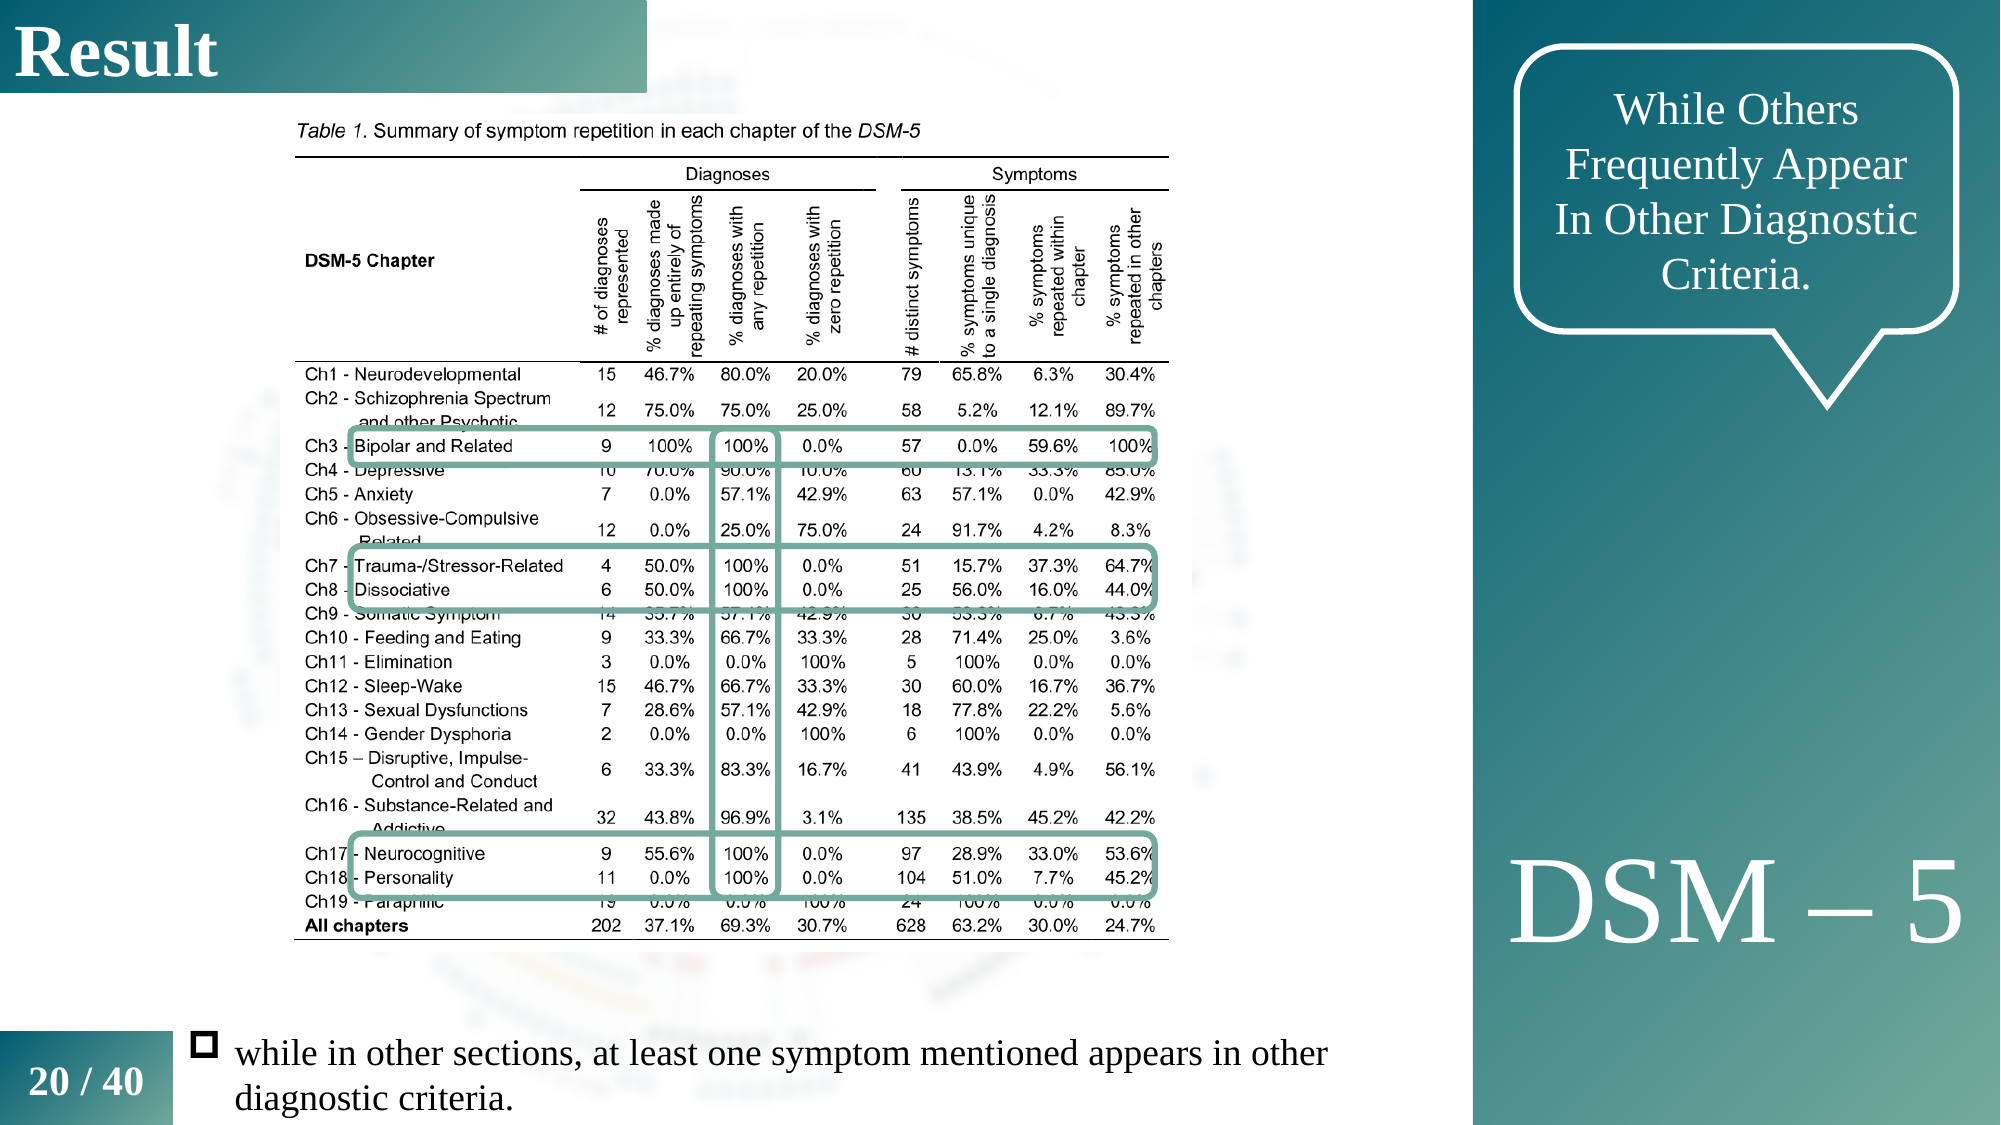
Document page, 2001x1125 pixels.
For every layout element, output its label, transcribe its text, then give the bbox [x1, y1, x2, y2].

text_box While Others Frequently Appear In Other Diagnostic Criteria. [1515, 45, 1958, 408]
text_box Result [0, 0, 647, 94]
text_box DSM – 5 [1472, 0, 2000, 1125]
picture [0, 0, 1472, 1031]
text_box while in other sections, at least one symptom mentioned appears in other diagnostic criteria. [172, 1020, 1472, 1125]
text_box 20 / 40 [0, 1031, 174, 1125]
